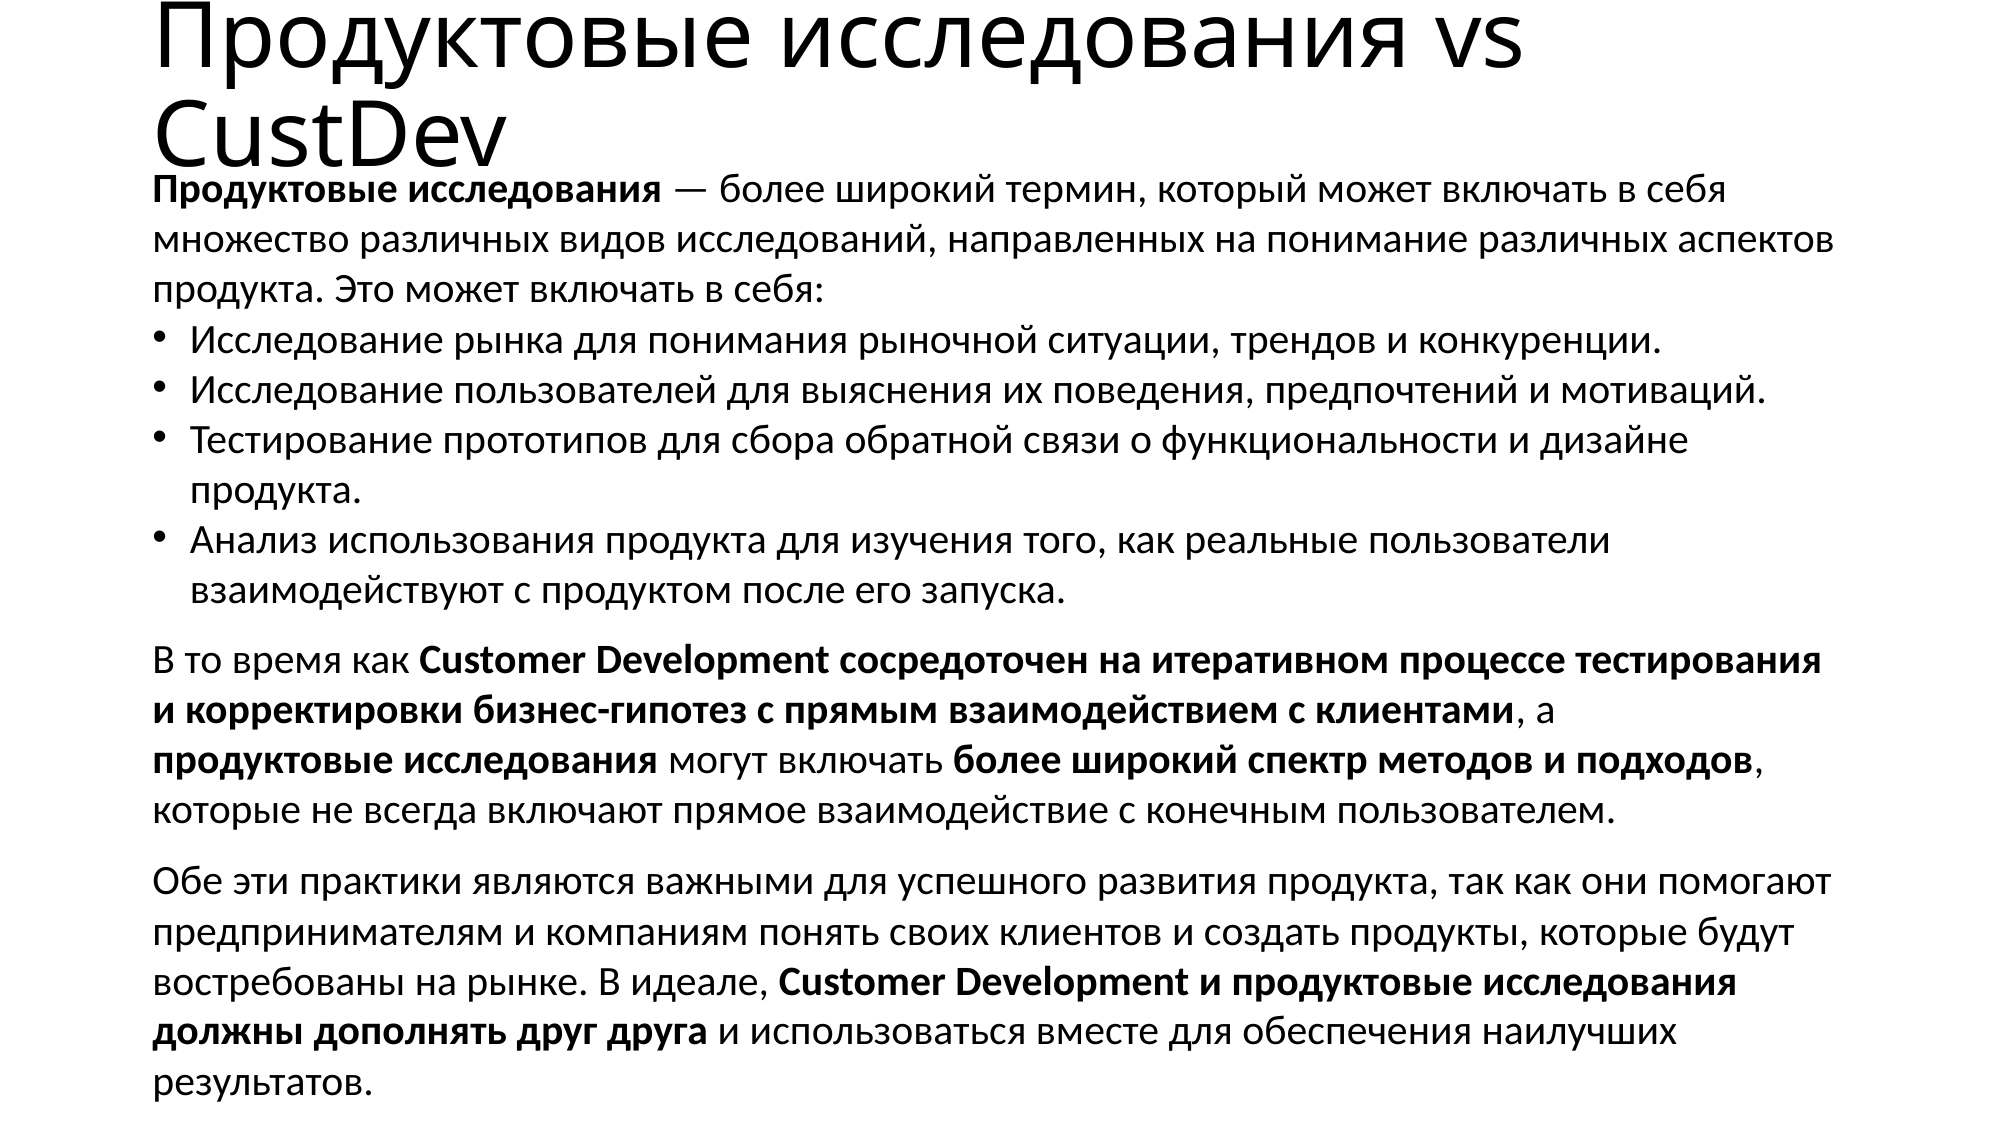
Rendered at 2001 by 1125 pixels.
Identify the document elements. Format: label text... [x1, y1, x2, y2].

list Продуктовые исследования — более широкий термин, который может включать в себя множество различных видов исследований, направленных на понимание различных аспектов продукта. Это может включать в себя: Исследование рынка для понимания рыночной ситуации, трендов и конкуренции. Исследование пользователей для выяснения их поведения, предпочтений и мотиваций. Тестирование прототипов для сбора обратной связи о функциональности и дизайне продукта. Анализ использования продукта для изучения того, как реальные пользователи взаимодействуют с продуктом после его запуска. В то время как Customer Development сосредоточен на итеративном процессе тестирования и корректировки бизнес-гипотез с прямым взаимодействием с клиентами, а продуктовые исследования могут включать более широкий спектр методов и подходов, которые не всегда включают прямое взаимодействие с конечным пользователем. Обе эти практики являются важными для успешного развития продукта, так как они помогают предпринимателям и компаниям понять своих клиентов и создать продукты, которые будут востребованы на рынке. В идеале, Customer Development и продуктовые исследования должны дополнять друг друга и использоваться вместе для обеспечения наилучших результатов. [137, 153, 1863, 1089]
title Продуктовые исследования vs CustDev [137, 19, 1863, 153]
